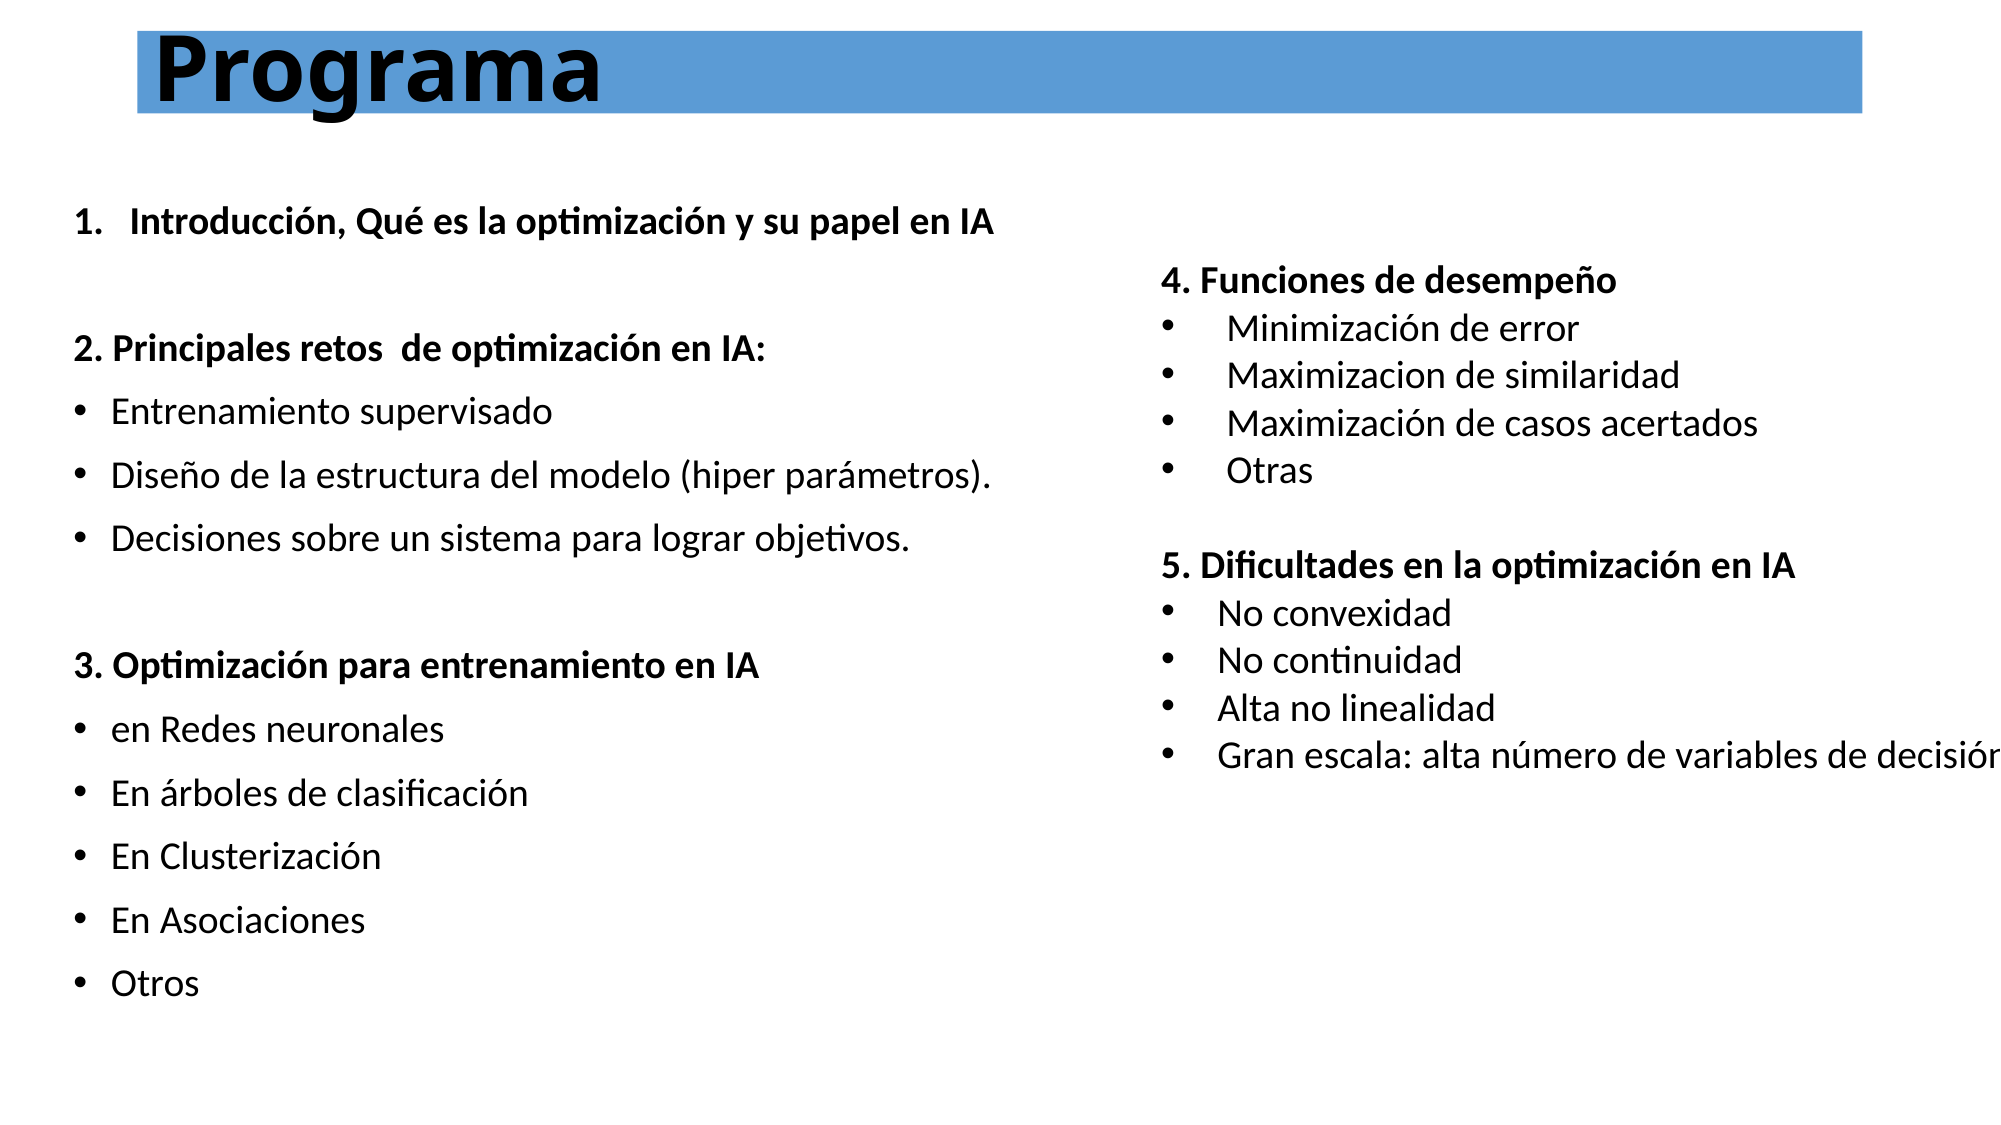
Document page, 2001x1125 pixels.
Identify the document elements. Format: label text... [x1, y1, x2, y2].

list Introducción, Qué es la optimización y su papel en IA 2. Principales retos de optimización en IA: Entrenamiento supervisado Diseño de la estructura del modelo (hiper parámetros). Decisiones sobre un sistema para lograr objetivos. 3. Optimización para entrenamiento en IA en Redes neuronales En árboles de clasificación En Clusterización En Asociaciones Otros [58, 192, 1372, 907]
title Programa [137, 30, 1863, 114]
text_box 4. Funciones de desempeño Minimización de error Maximizacion de similaridad Maximización de casos acertados Otras 5. Dificultades en la optimización en IA No convexidad No continuidad Alta no linealidad Gran escala: alta número de variables de decisión [1146, 246, 2000, 879]
